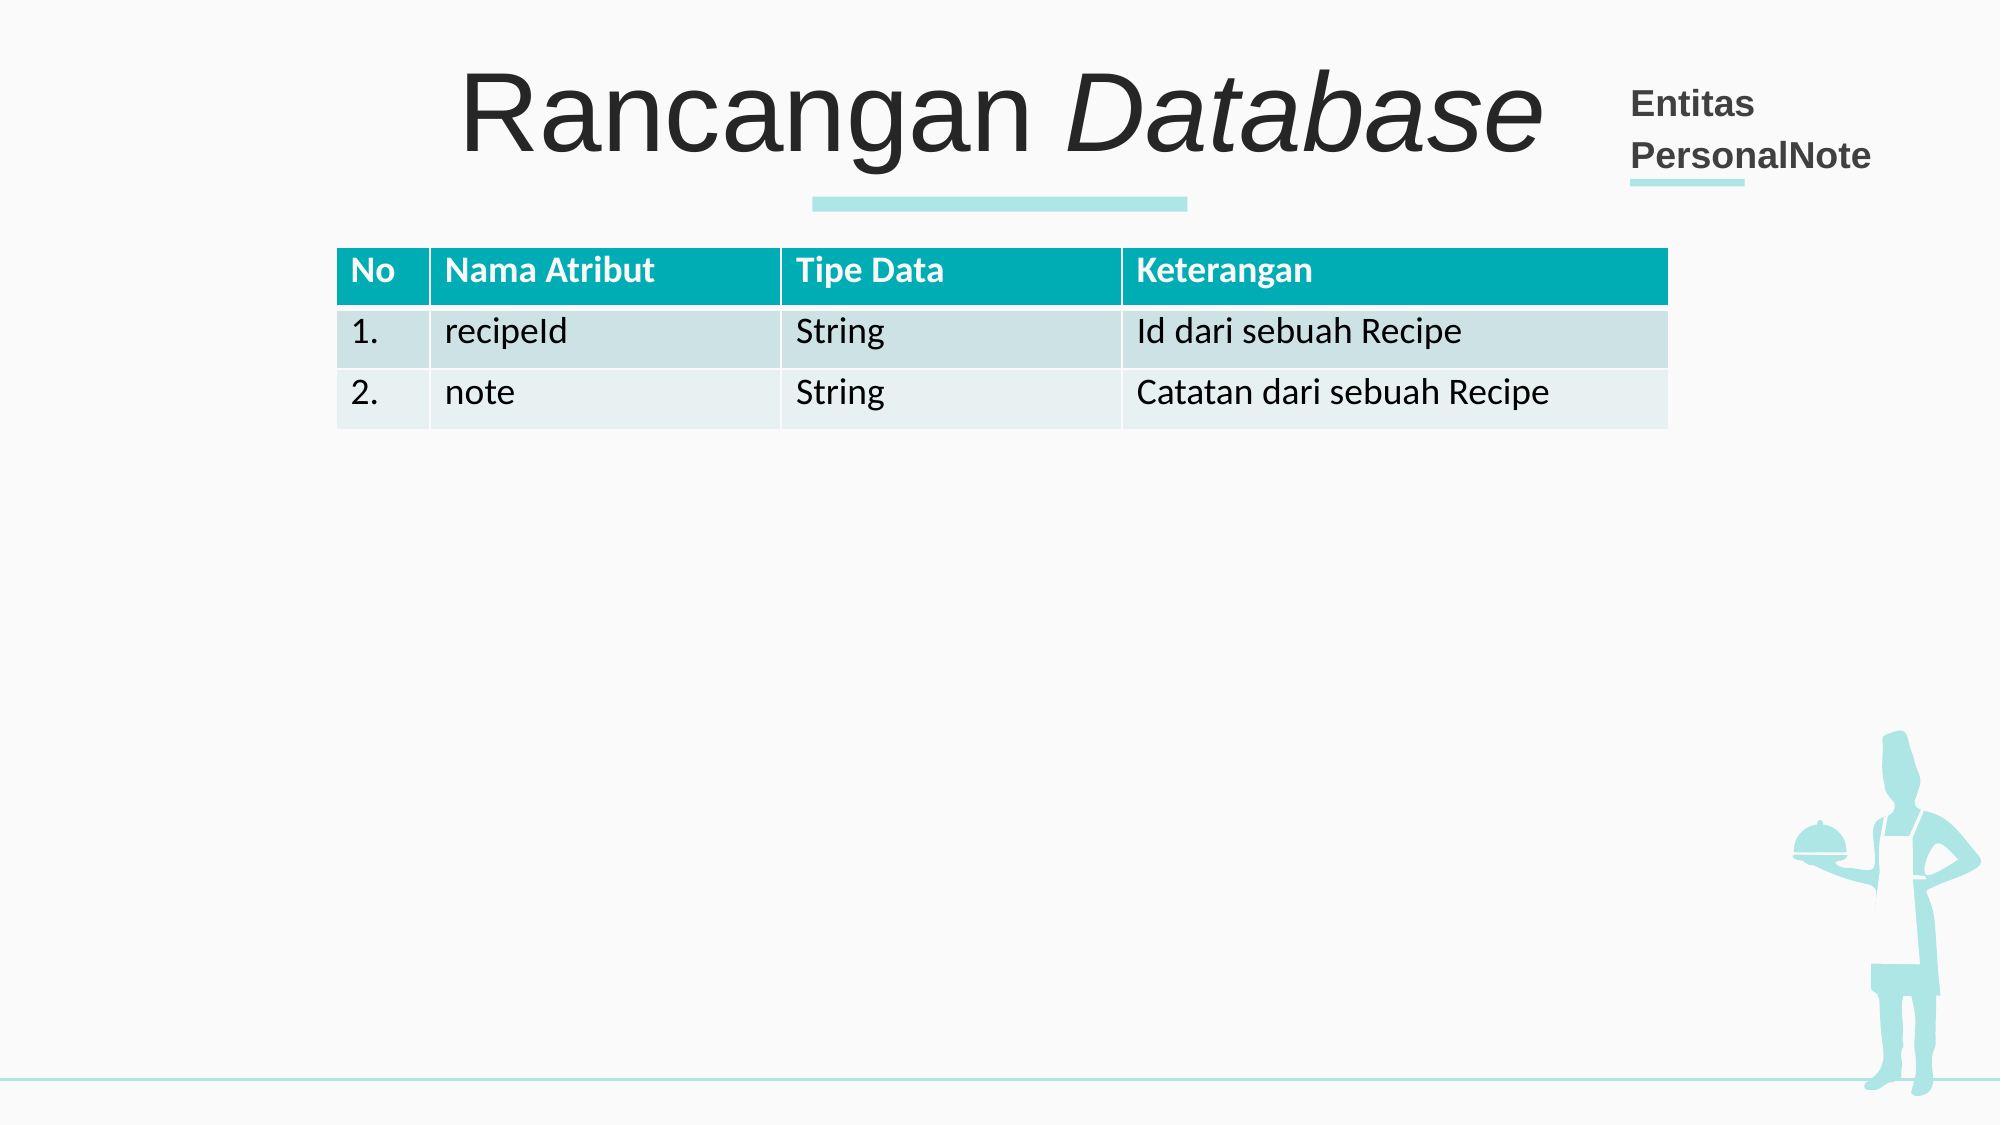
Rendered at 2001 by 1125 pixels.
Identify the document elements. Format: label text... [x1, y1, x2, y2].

table_header Nama Atribut [431, 248, 780, 305]
table_header Keterangan [1123, 248, 1668, 305]
table_cell recipeId [431, 311, 780, 368]
table_header No [337, 248, 429, 305]
table_cell String [782, 370, 1121, 429]
list Rancangan Database [53, 55, 1952, 175]
table_header Tipe Data [782, 248, 1121, 305]
table_cell Catatan dari sebuah Recipe [1123, 370, 1668, 429]
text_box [1615, 101, 1938, 248]
table_cell note [431, 370, 780, 429]
table_cell String [782, 311, 1121, 368]
table_cell 2. [337, 370, 429, 429]
table_cell 1. [337, 311, 429, 368]
table_cell Id dari sebuah Recipe [1123, 311, 1668, 368]
